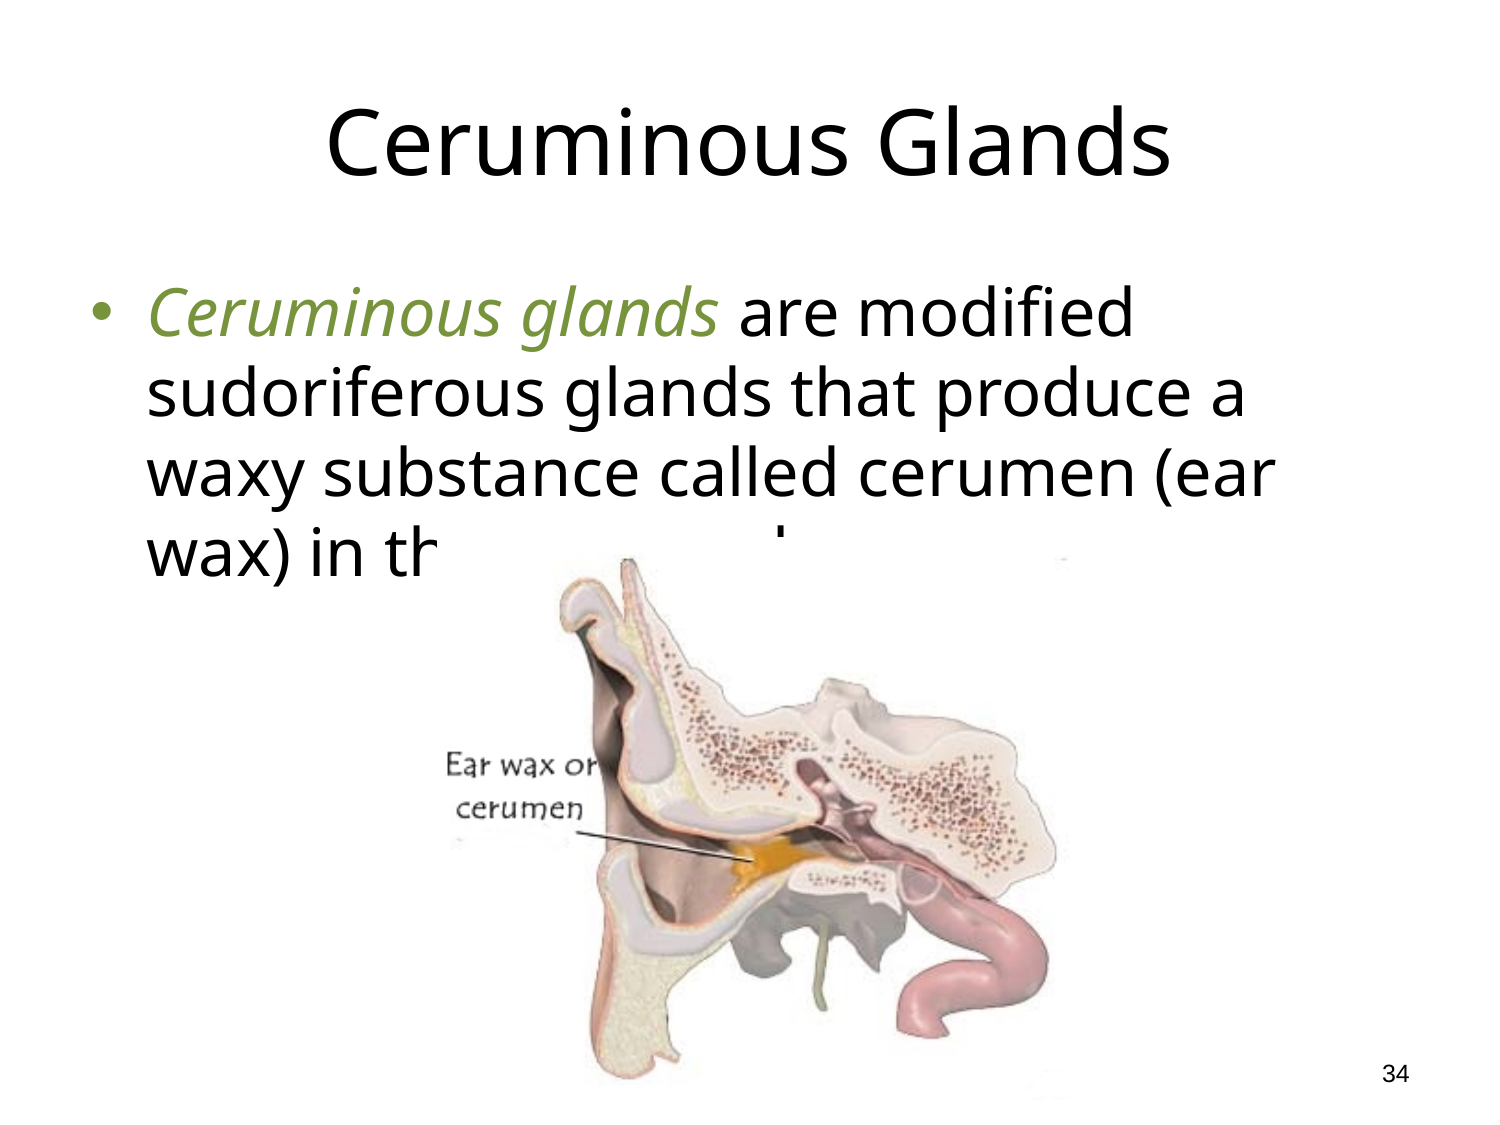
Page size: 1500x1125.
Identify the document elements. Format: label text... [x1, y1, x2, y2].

list Ceruminous glands are modified sudoriferous glands that produce a waxy substance called cerumen (ear wax) in the ear canal. [75, 262, 1425, 1005]
slide_number 34 [1081, 1042, 1425, 1103]
title Ceruminous Glands [75, 45, 1425, 233]
picture [437, 537, 1078, 1101]
